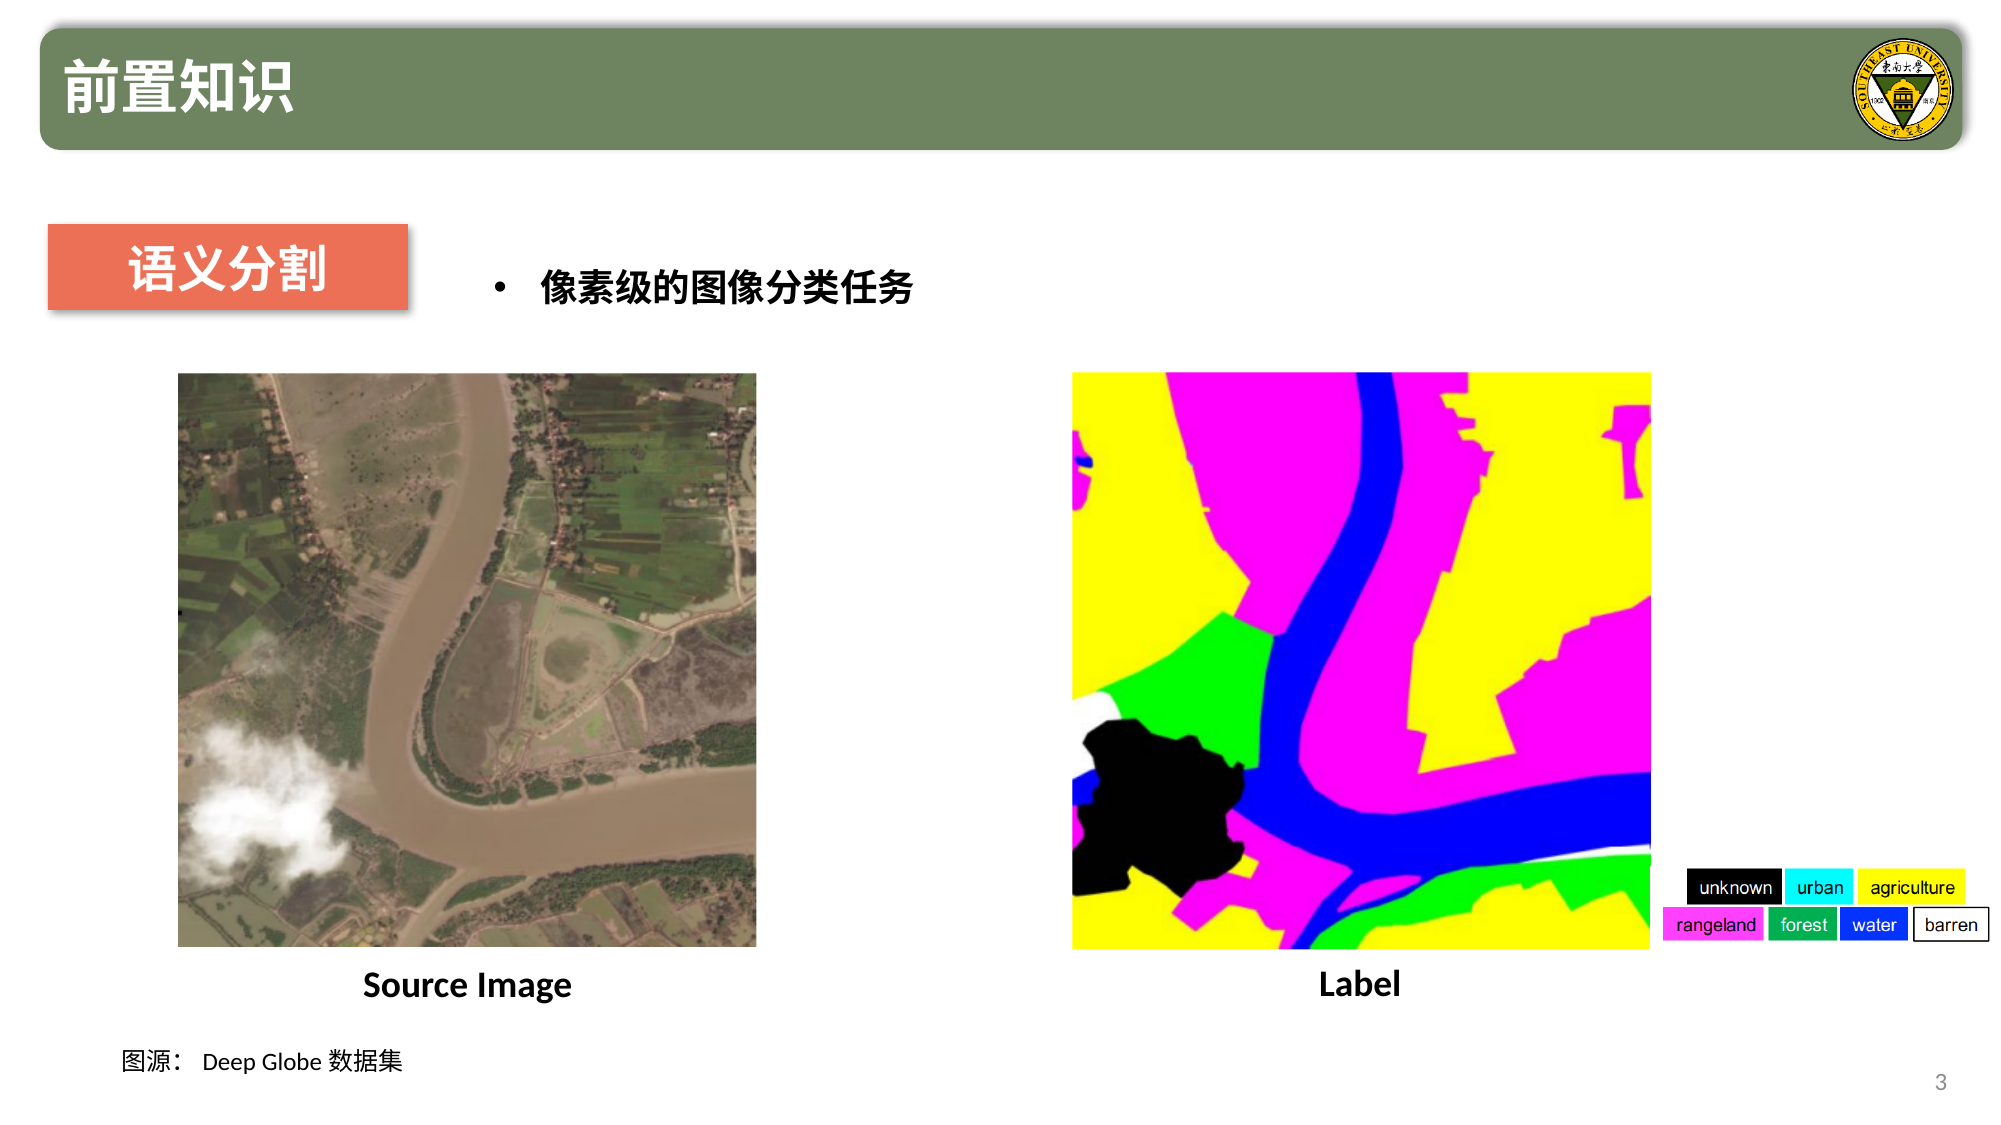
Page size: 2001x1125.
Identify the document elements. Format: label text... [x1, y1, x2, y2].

list 前置知识 [47, 42, 1709, 136]
text_box Source Image [348, 952, 588, 1013]
text_box 图源：Deep Globe数据集 [106, 1038, 419, 1083]
text_box 语义分割 [47, 223, 409, 311]
text_box Label [1304, 951, 1417, 1012]
text_box 像素级的图像分类任务 [478, 233, 1036, 317]
picture [1852, 38, 1954, 141]
slide_number 3 [1843, 1051, 1963, 1111]
picture [178, 372, 758, 947]
picture [1071, 371, 1993, 951]
